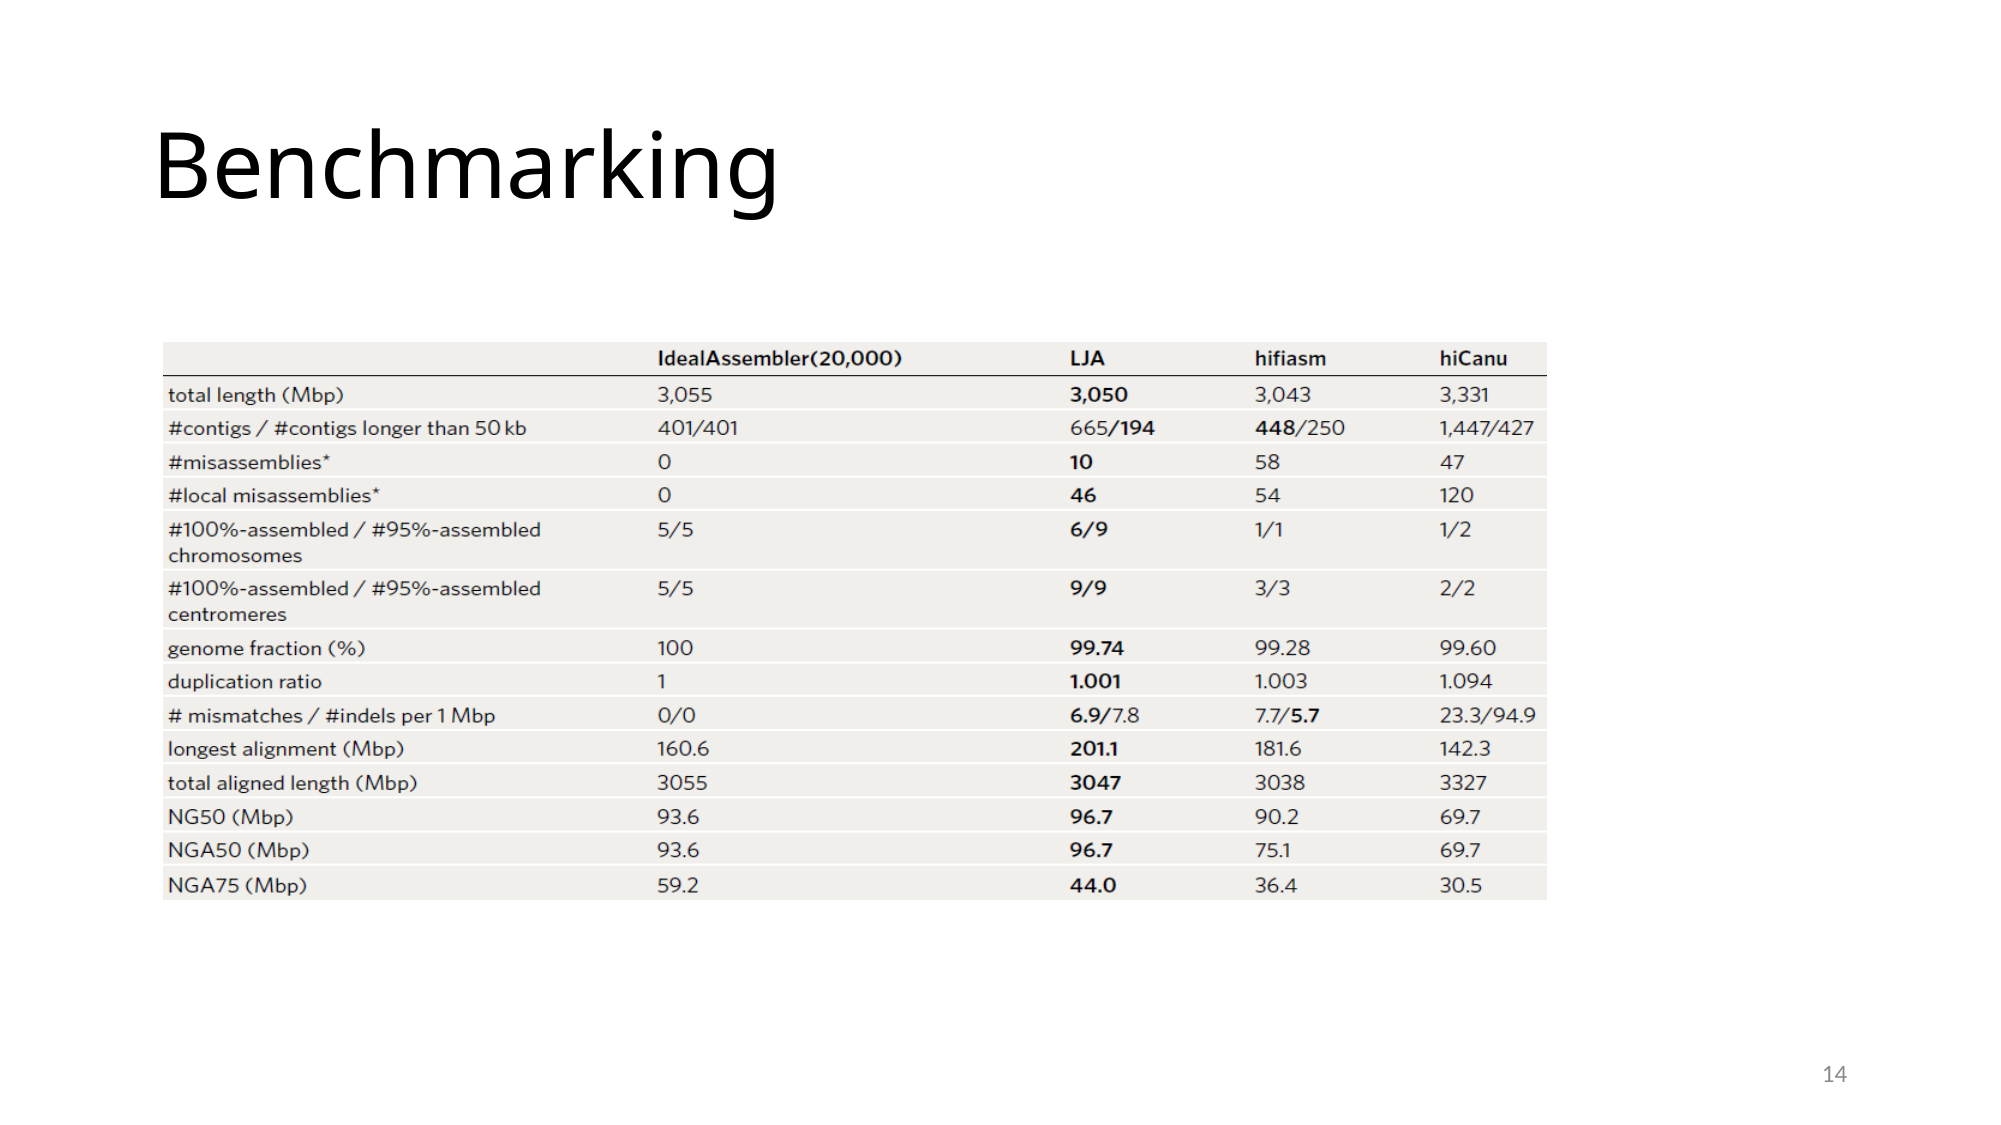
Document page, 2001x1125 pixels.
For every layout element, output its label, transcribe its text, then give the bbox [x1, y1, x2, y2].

slide_number 14 [1412, 1042, 1863, 1103]
picture [163, 342, 1547, 900]
title Benchmarking [137, 59, 1863, 278]
